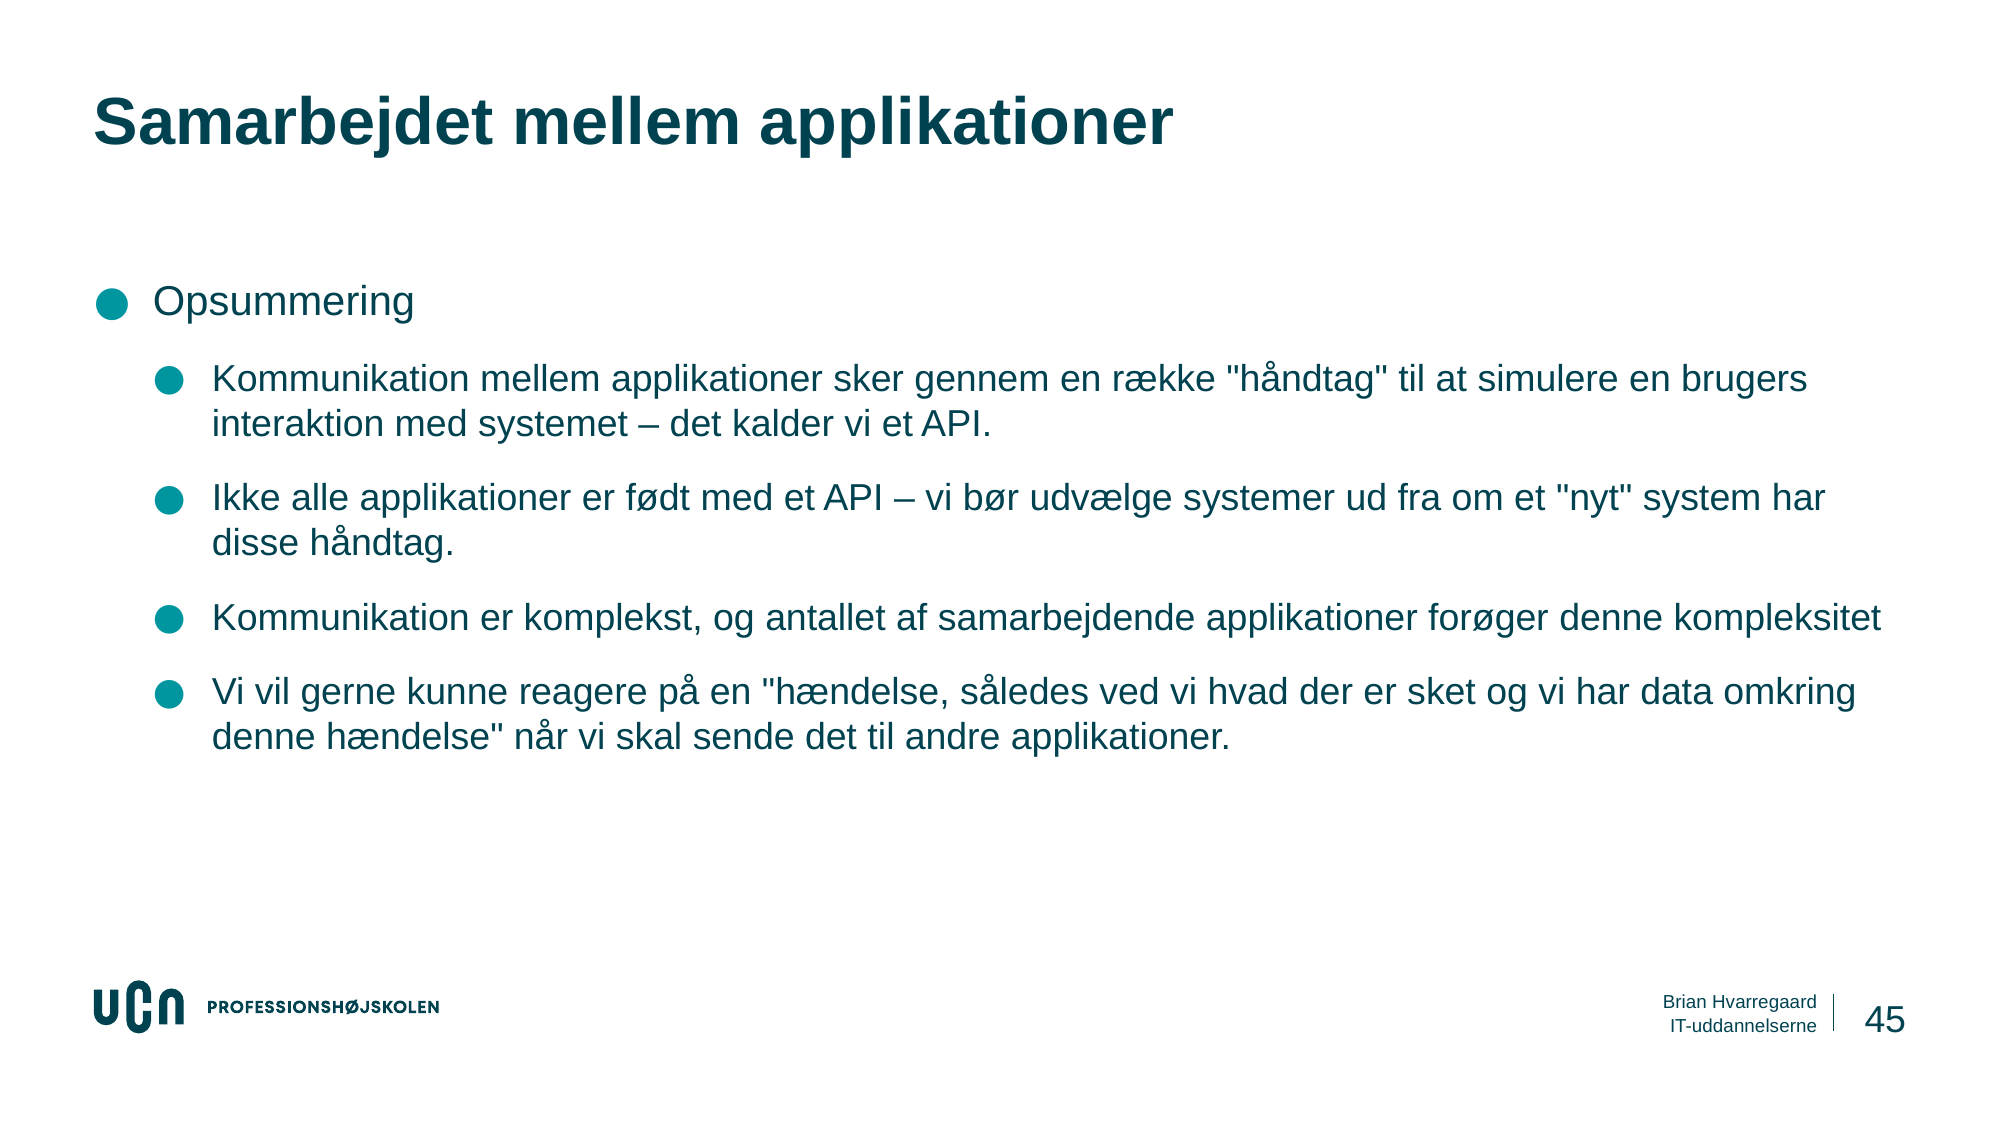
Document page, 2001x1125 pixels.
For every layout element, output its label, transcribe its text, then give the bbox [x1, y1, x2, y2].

slide_number 45 [1834, 955, 1907, 1041]
title Samarbejdet mellem applikationer [93, 88, 1907, 238]
list Opsummering Kommunikation mellem applikationer sker gennem en række "håndtag" til at simulere en brugers interaktion med systemet – det kalder vi et API. Ikke alle applikationer er født med et API – vi bør udvælge systemer ud fra om et "nyt" system har disse håndtag. Kommunikation er komplekst, og antallet af samarbejdende applikationer forøger denne kompleksitet Vi vil gerne kunne reagere på en "hændelse, således ved vi hvad der er sket og vi har data omkring denne hændelse" når vi skal sende det til andre applikationer. [93, 272, 1907, 938]
